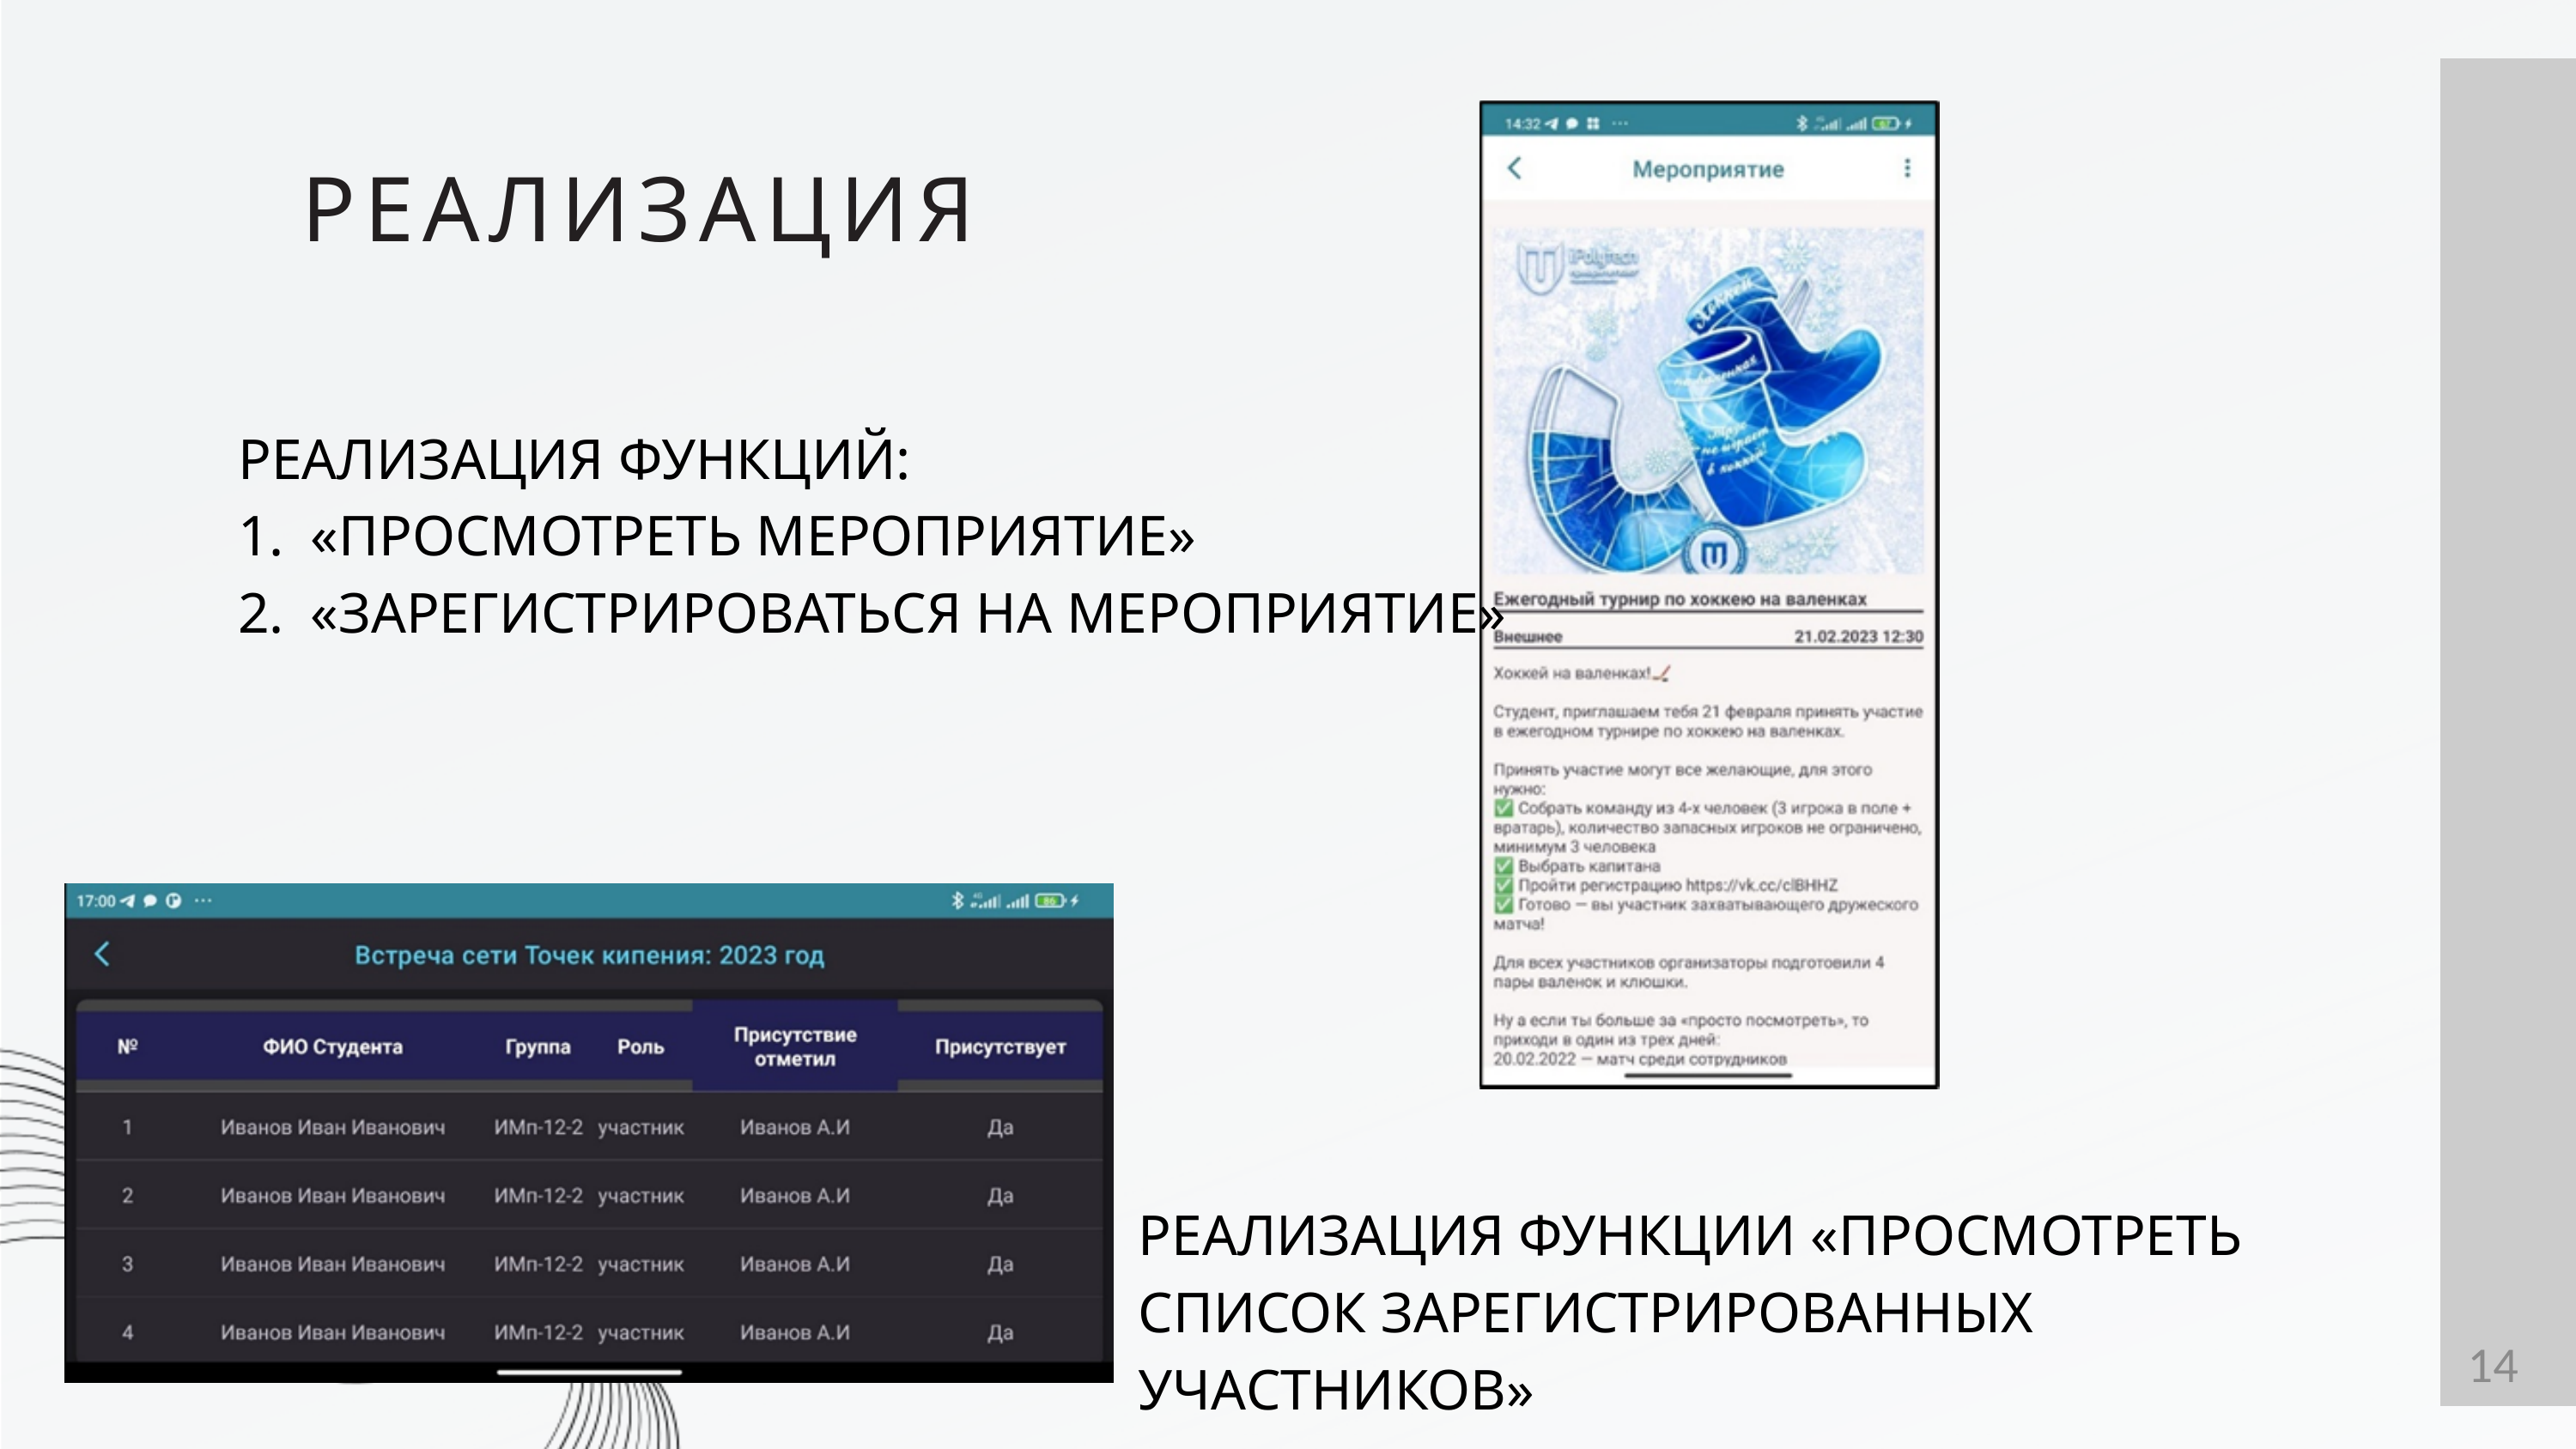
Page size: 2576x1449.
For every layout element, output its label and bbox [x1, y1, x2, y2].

picture [0, 0, 2576, 1449]
text_box [2439, 58, 2576, 1407]
